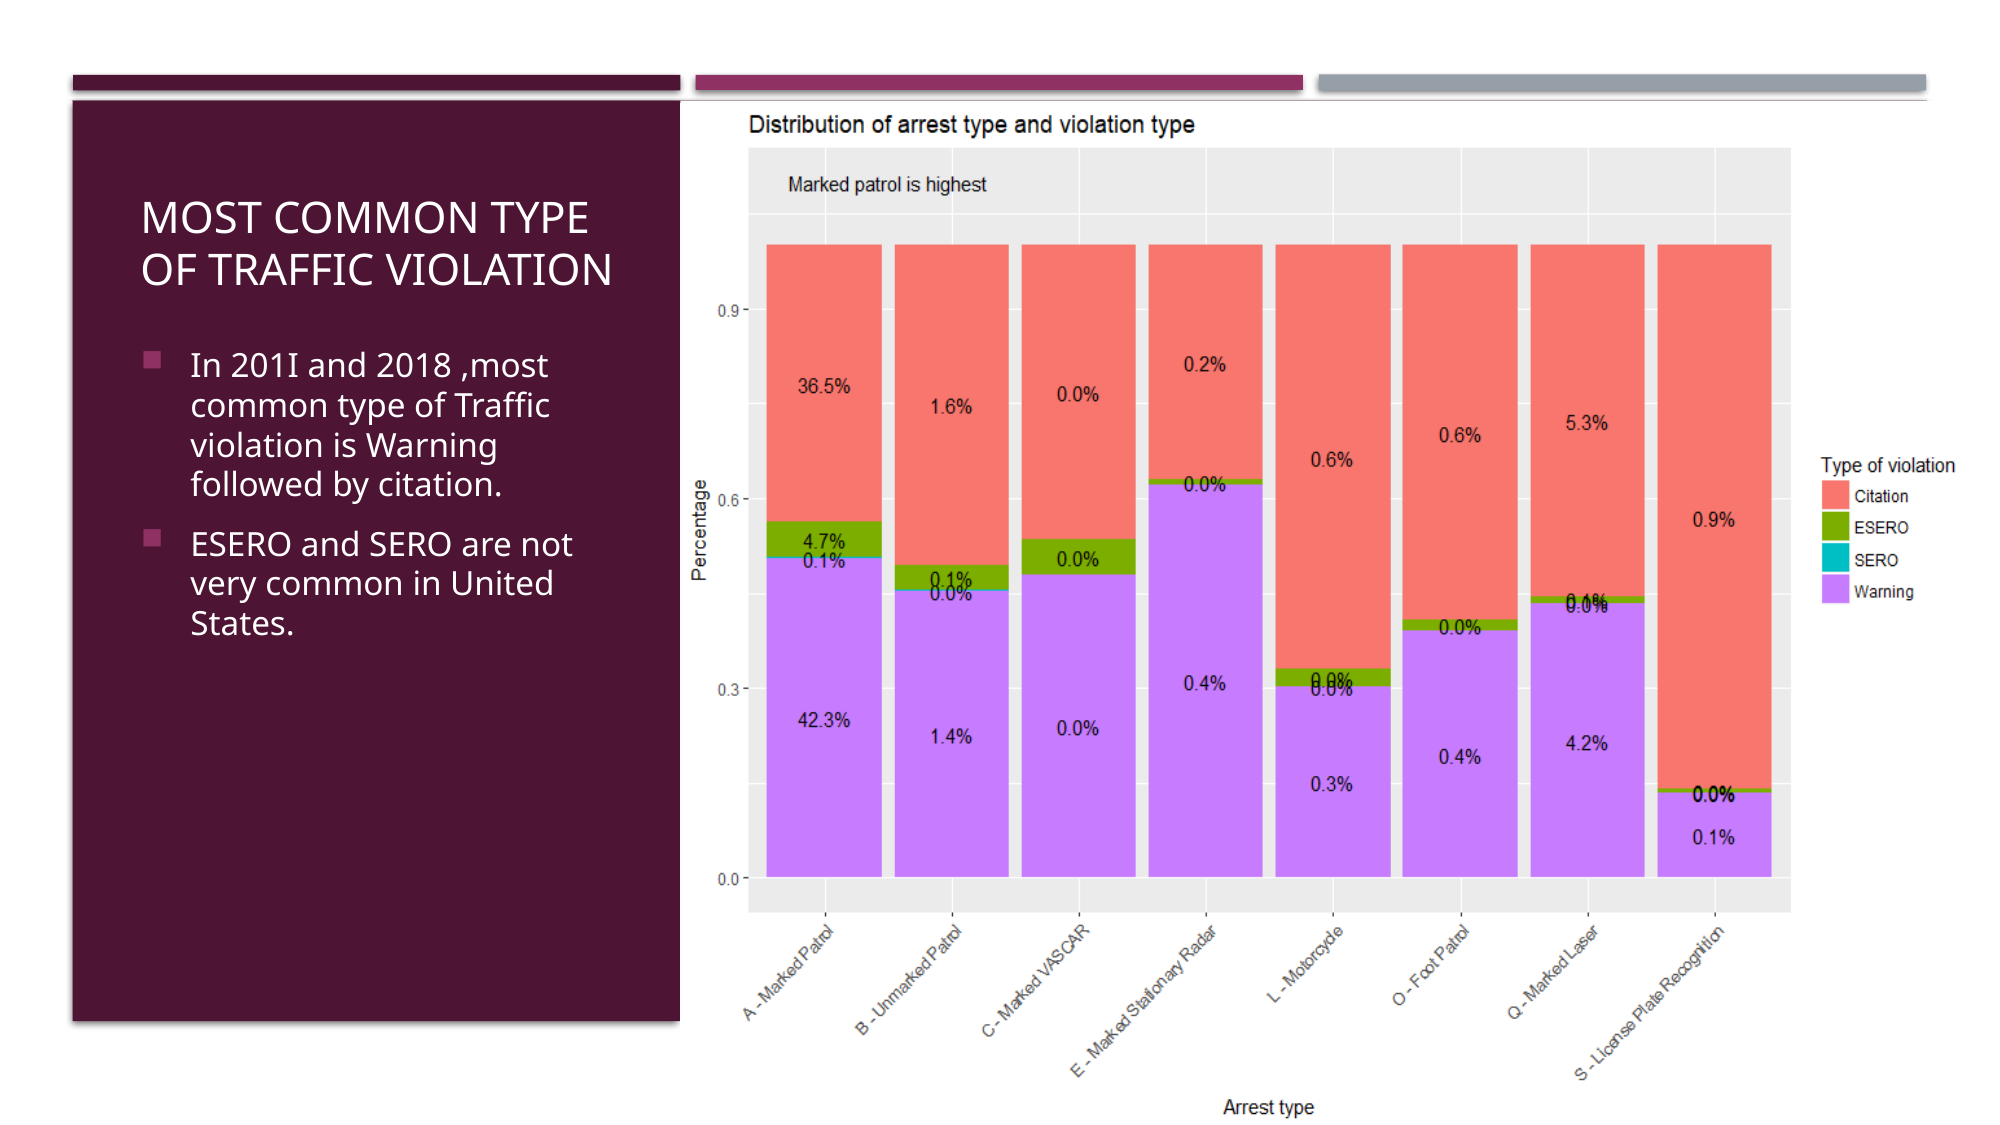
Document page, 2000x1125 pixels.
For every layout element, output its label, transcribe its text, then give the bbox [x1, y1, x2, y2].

picture [680, 103, 1976, 1125]
text_box [682, 99, 2000, 1125]
text_box [0, 99, 675, 1125]
title Most common type of traffic violation [125, 135, 646, 302]
text_box [71, 100, 682, 1022]
list In 201I and 2018 ,most common type of Traffic violation is Warning followed by citation. ESERO and SERO are not very common in United States. [125, 336, 623, 970]
